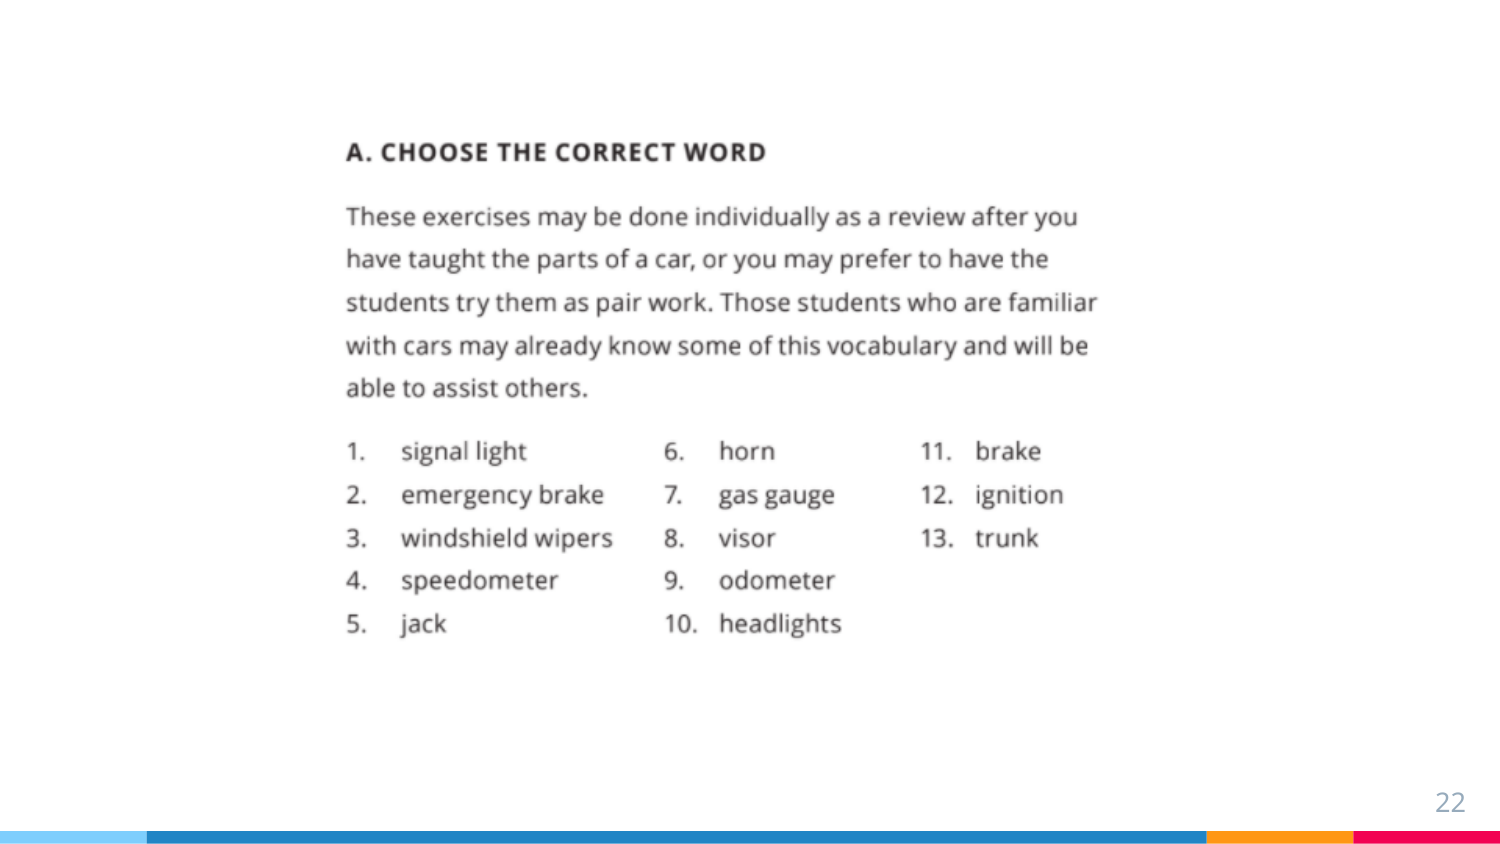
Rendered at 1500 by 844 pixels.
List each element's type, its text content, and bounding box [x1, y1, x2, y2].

picture [322, 115, 1125, 682]
slide_number ‹#› [1391, 770, 1482, 822]
